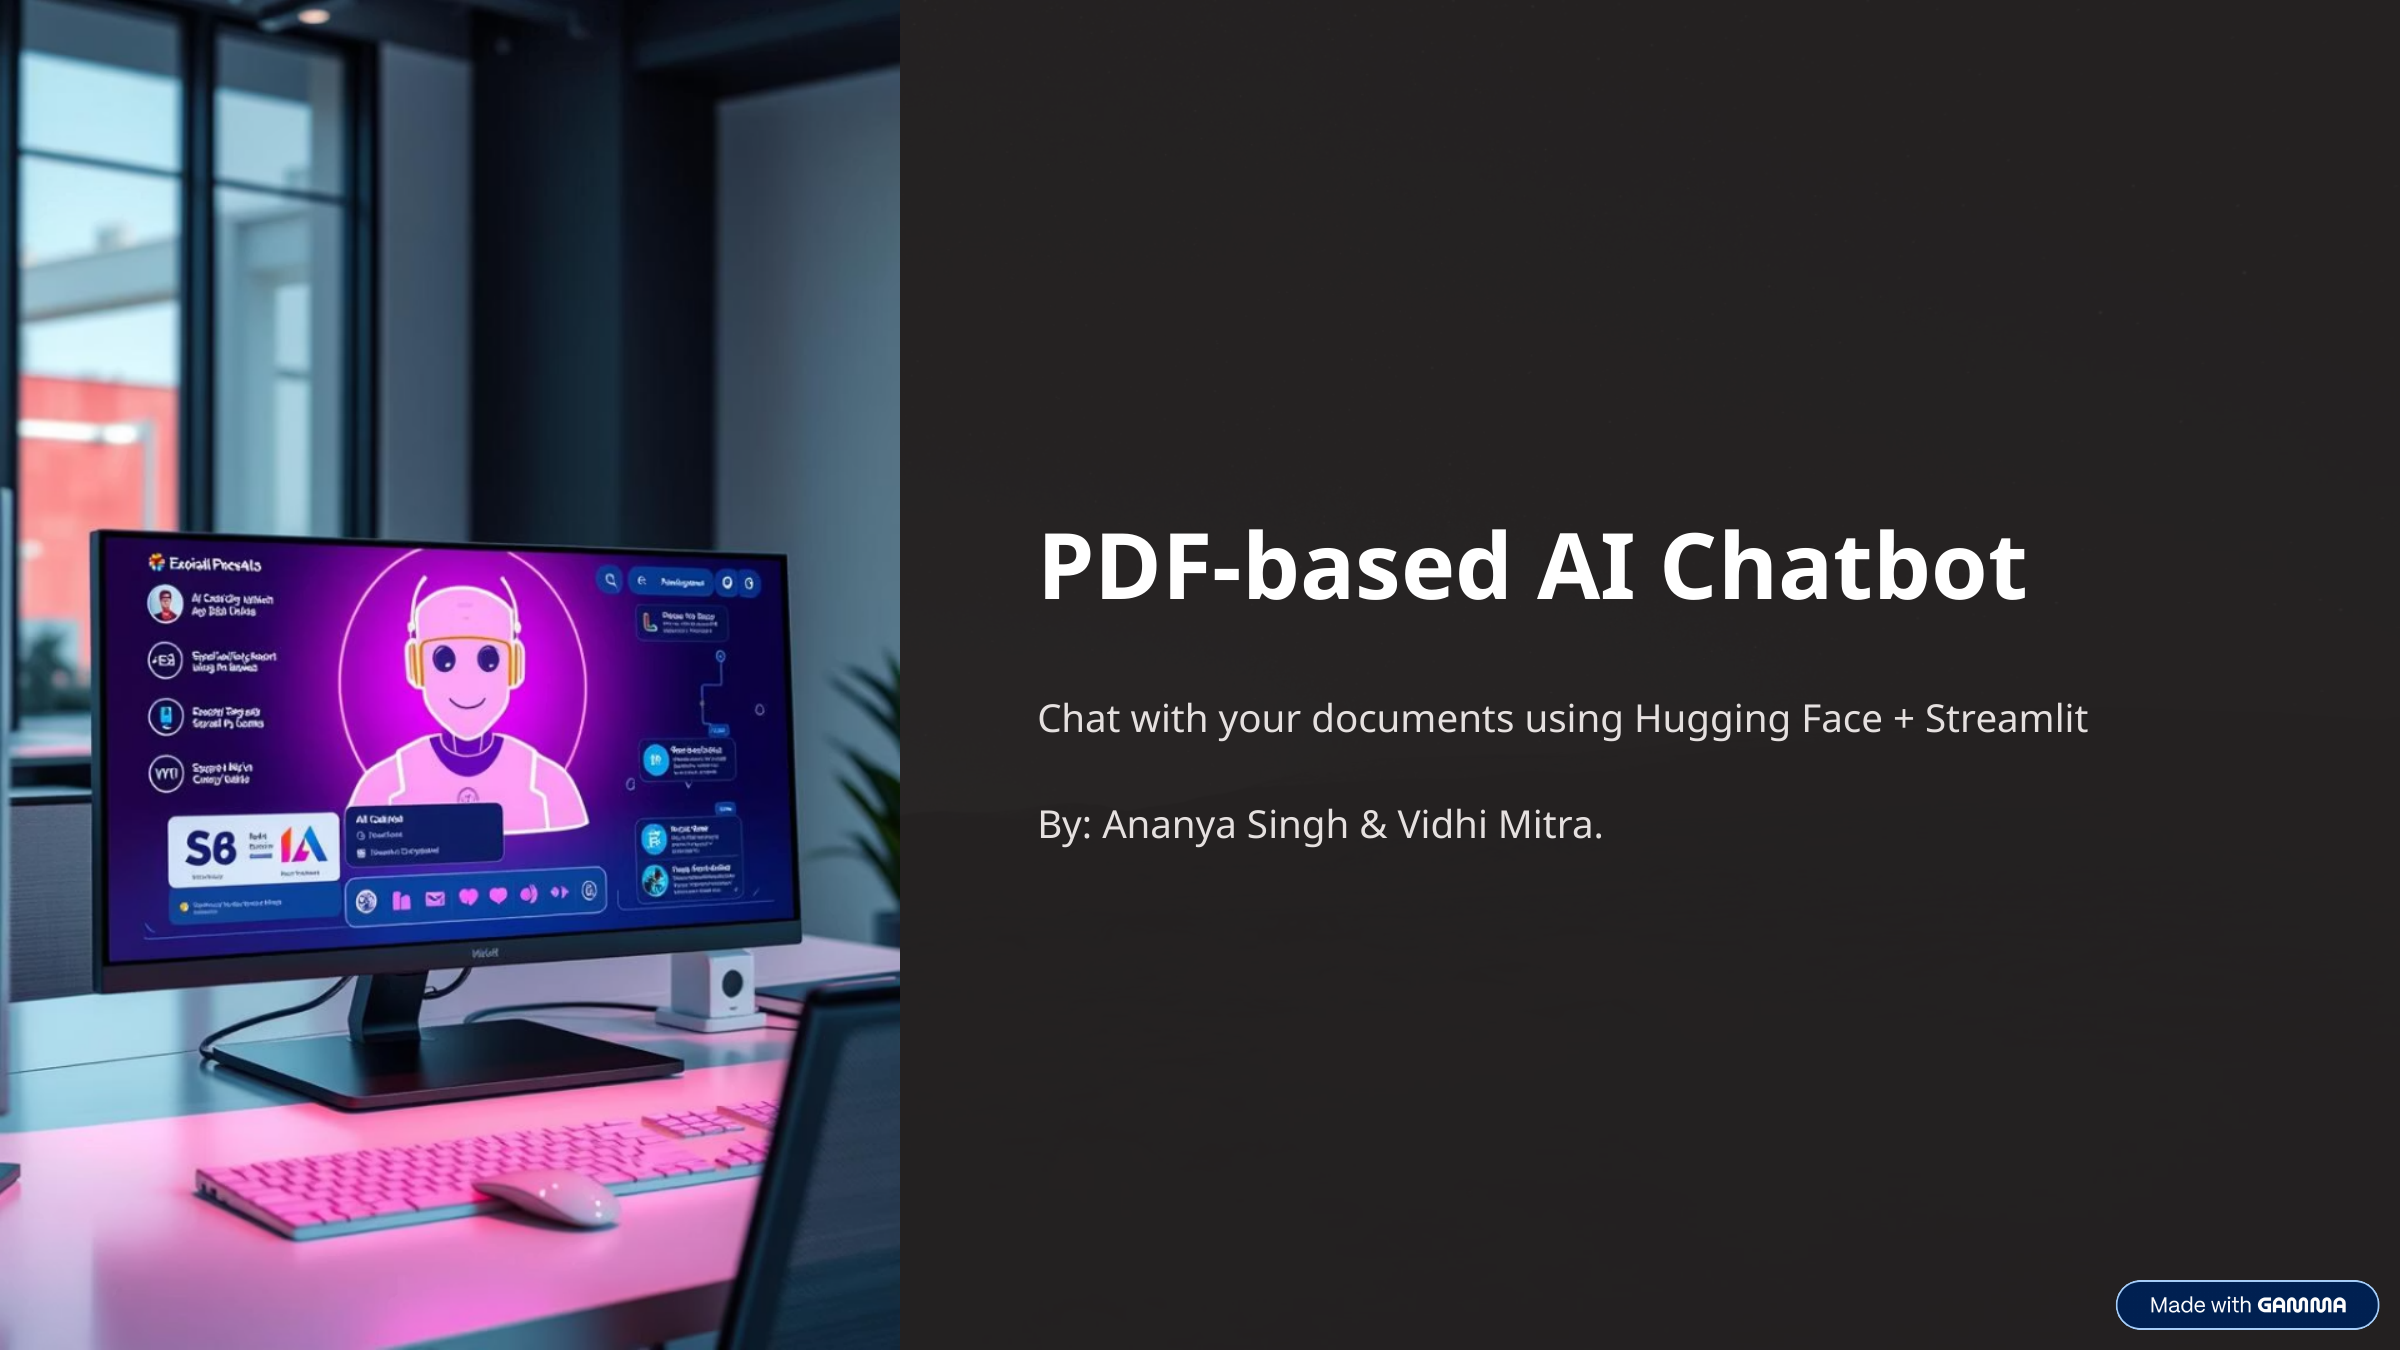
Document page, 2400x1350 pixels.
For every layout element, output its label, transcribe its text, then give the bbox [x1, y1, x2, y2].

picture [2106, 1271, 2389, 1339]
text_box Chat with your documents using Hugging Face + Streamlit [1037, 677, 2263, 740]
picture [0, 0, 900, 1350]
text_box PDF-based AI Chatbot [1037, 502, 1983, 619]
text_box By: Ananya Singh & Vidhi Mitra. [1037, 784, 2263, 847]
